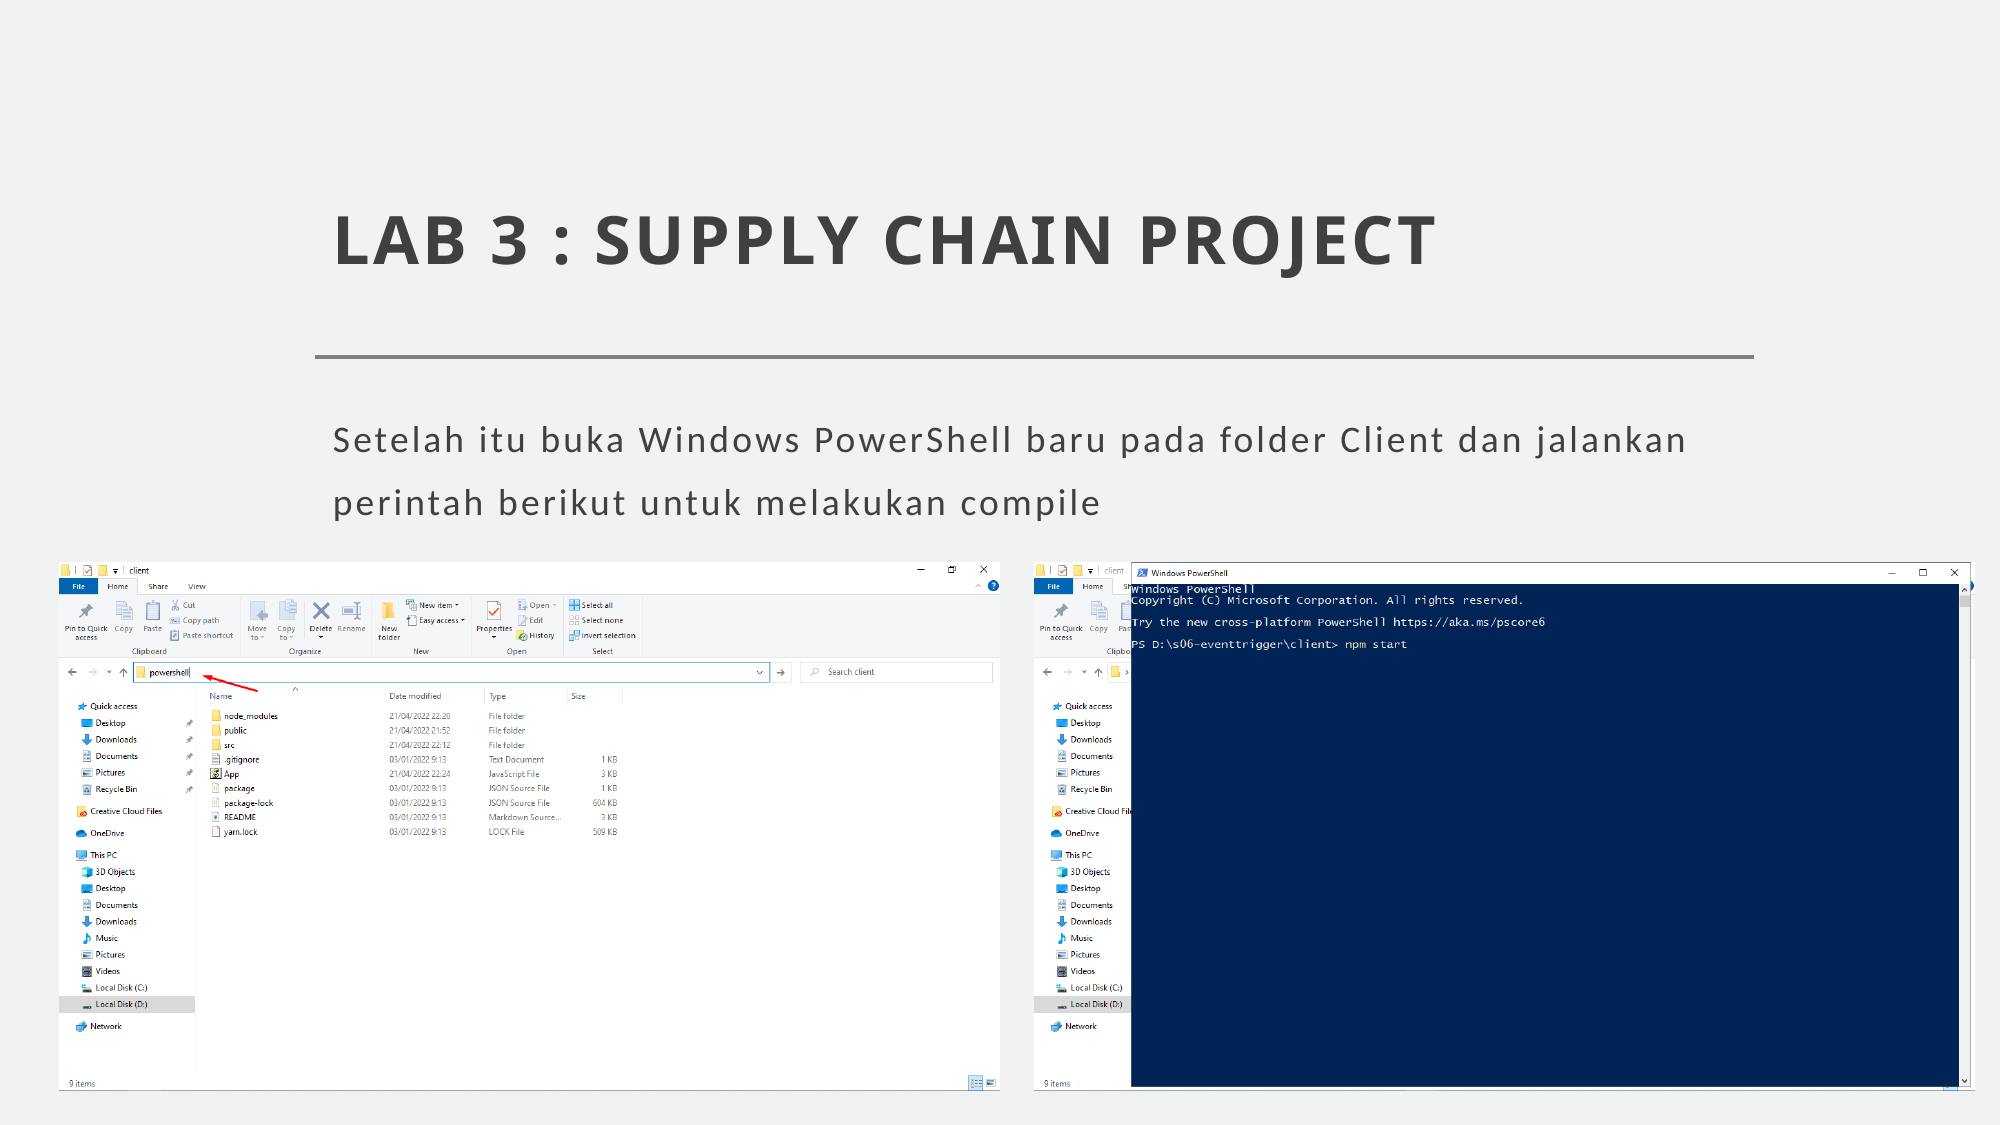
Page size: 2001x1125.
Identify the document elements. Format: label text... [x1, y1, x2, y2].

title LAB 3 : SUPPLY CHAIN PROJECT [315, 72, 1754, 294]
list Setelah itu buka Windows PowerShell baru pada folder Client dan jalankan perintah berikut untuk melakukan compile [315, 379, 1754, 979]
picture [59, 562, 1001, 1091]
picture [1034, 562, 1975, 1091]
